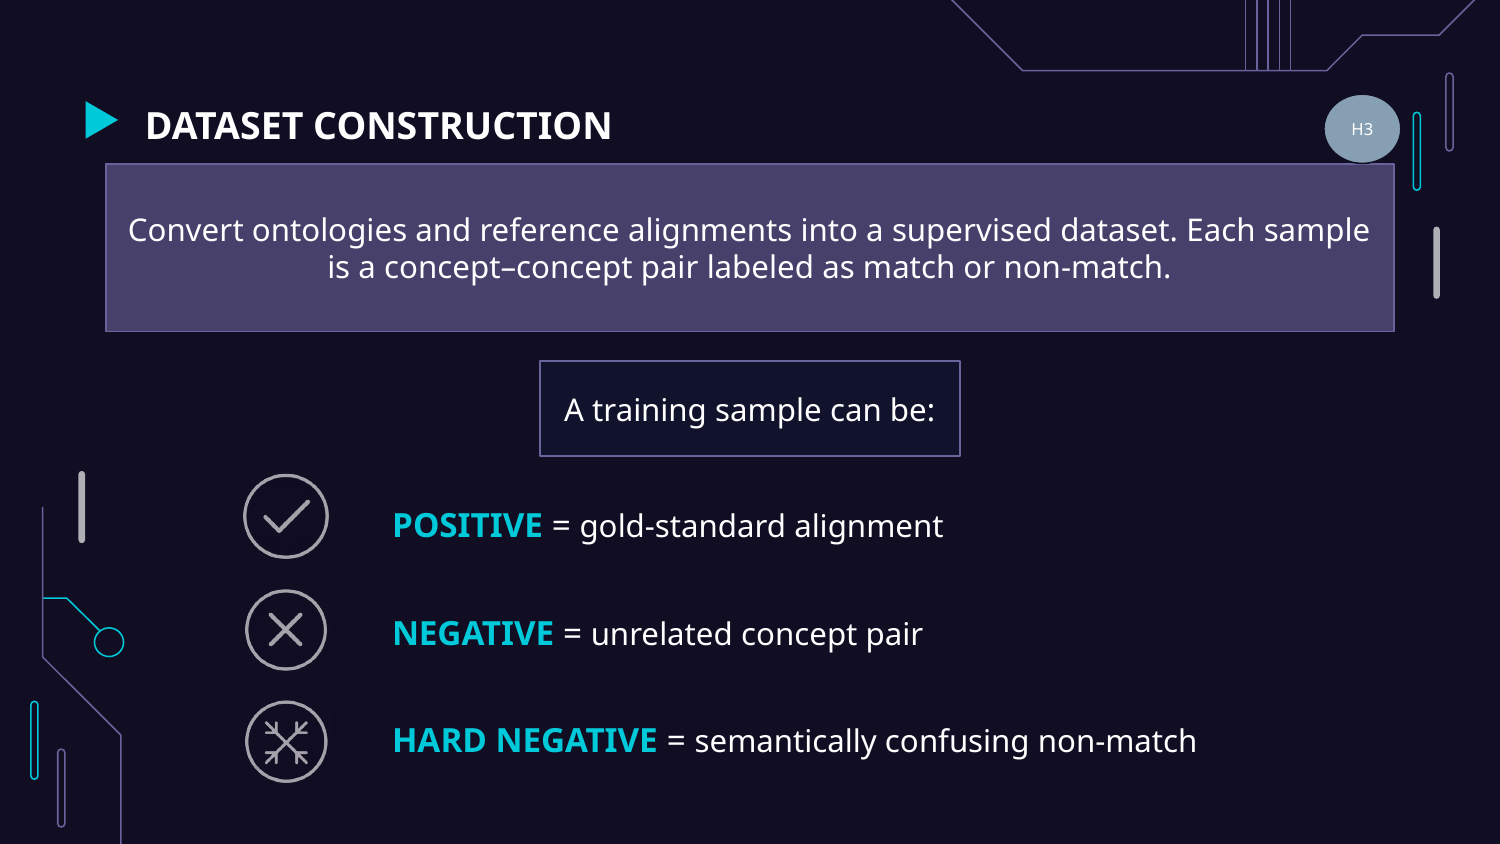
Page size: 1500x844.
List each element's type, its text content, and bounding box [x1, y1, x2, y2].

subtitle POSITIVE = gold-standard alignment [377, 485, 1161, 562]
picture [229, 453, 344, 796]
text_box H3 [1323, 94, 1401, 164]
subtitle HARD NEGATIVE = semantically confusing non-match [377, 701, 1292, 778]
title DATASET CONSTRUCTION [130, 79, 1045, 163]
subtitle NEGATIVE = unrelated concept pair [377, 593, 1161, 670]
text_box A training sample can be: [540, 361, 961, 456]
text_box Convert ontologies and reference alignments into a supervised dataset. Each sample is a concept–concept pair labeled as match or non-match. [106, 163, 1394, 332]
